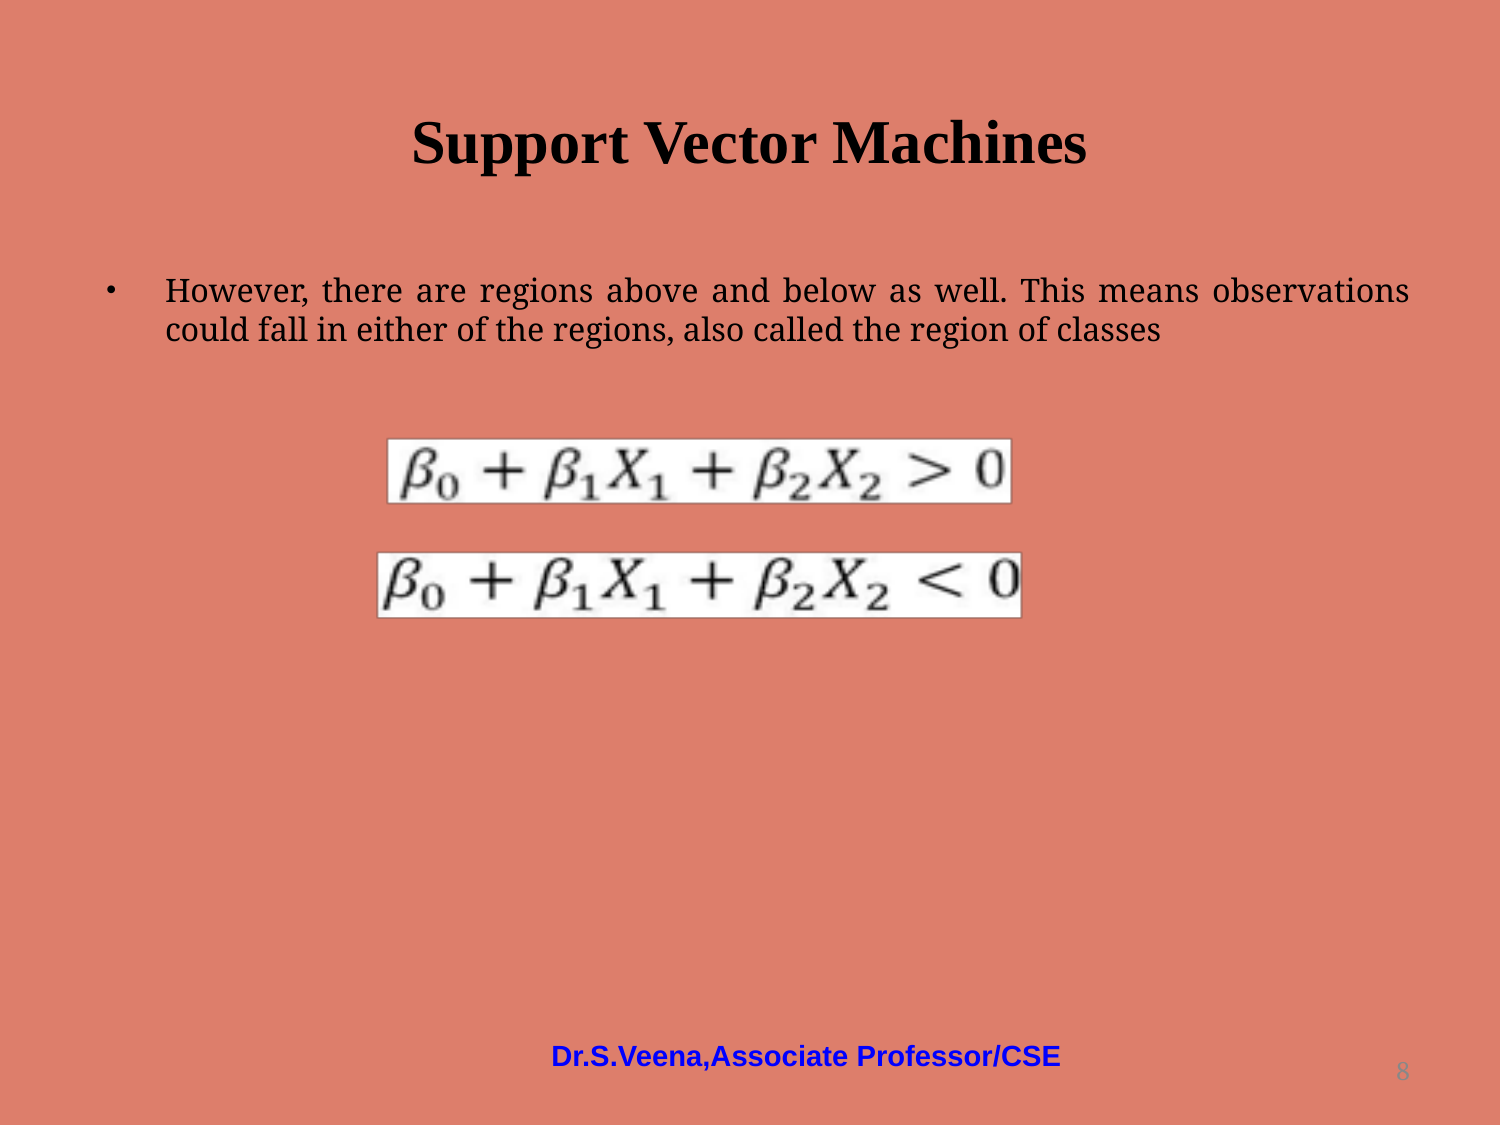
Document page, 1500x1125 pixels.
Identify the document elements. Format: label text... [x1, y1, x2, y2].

title Support Vector Machines [75, 45, 1425, 233]
picture [381, 434, 1019, 511]
footer Dr.S.Veena,Associate Professor/CSE [512, 1042, 1101, 1103]
slide_number ‹#› [1101, 1042, 1425, 1103]
list However, there are regions above and below as well. This means observations could fall in either of the regions, also called the region of classes [75, 262, 1425, 1005]
picture [371, 547, 1029, 624]
